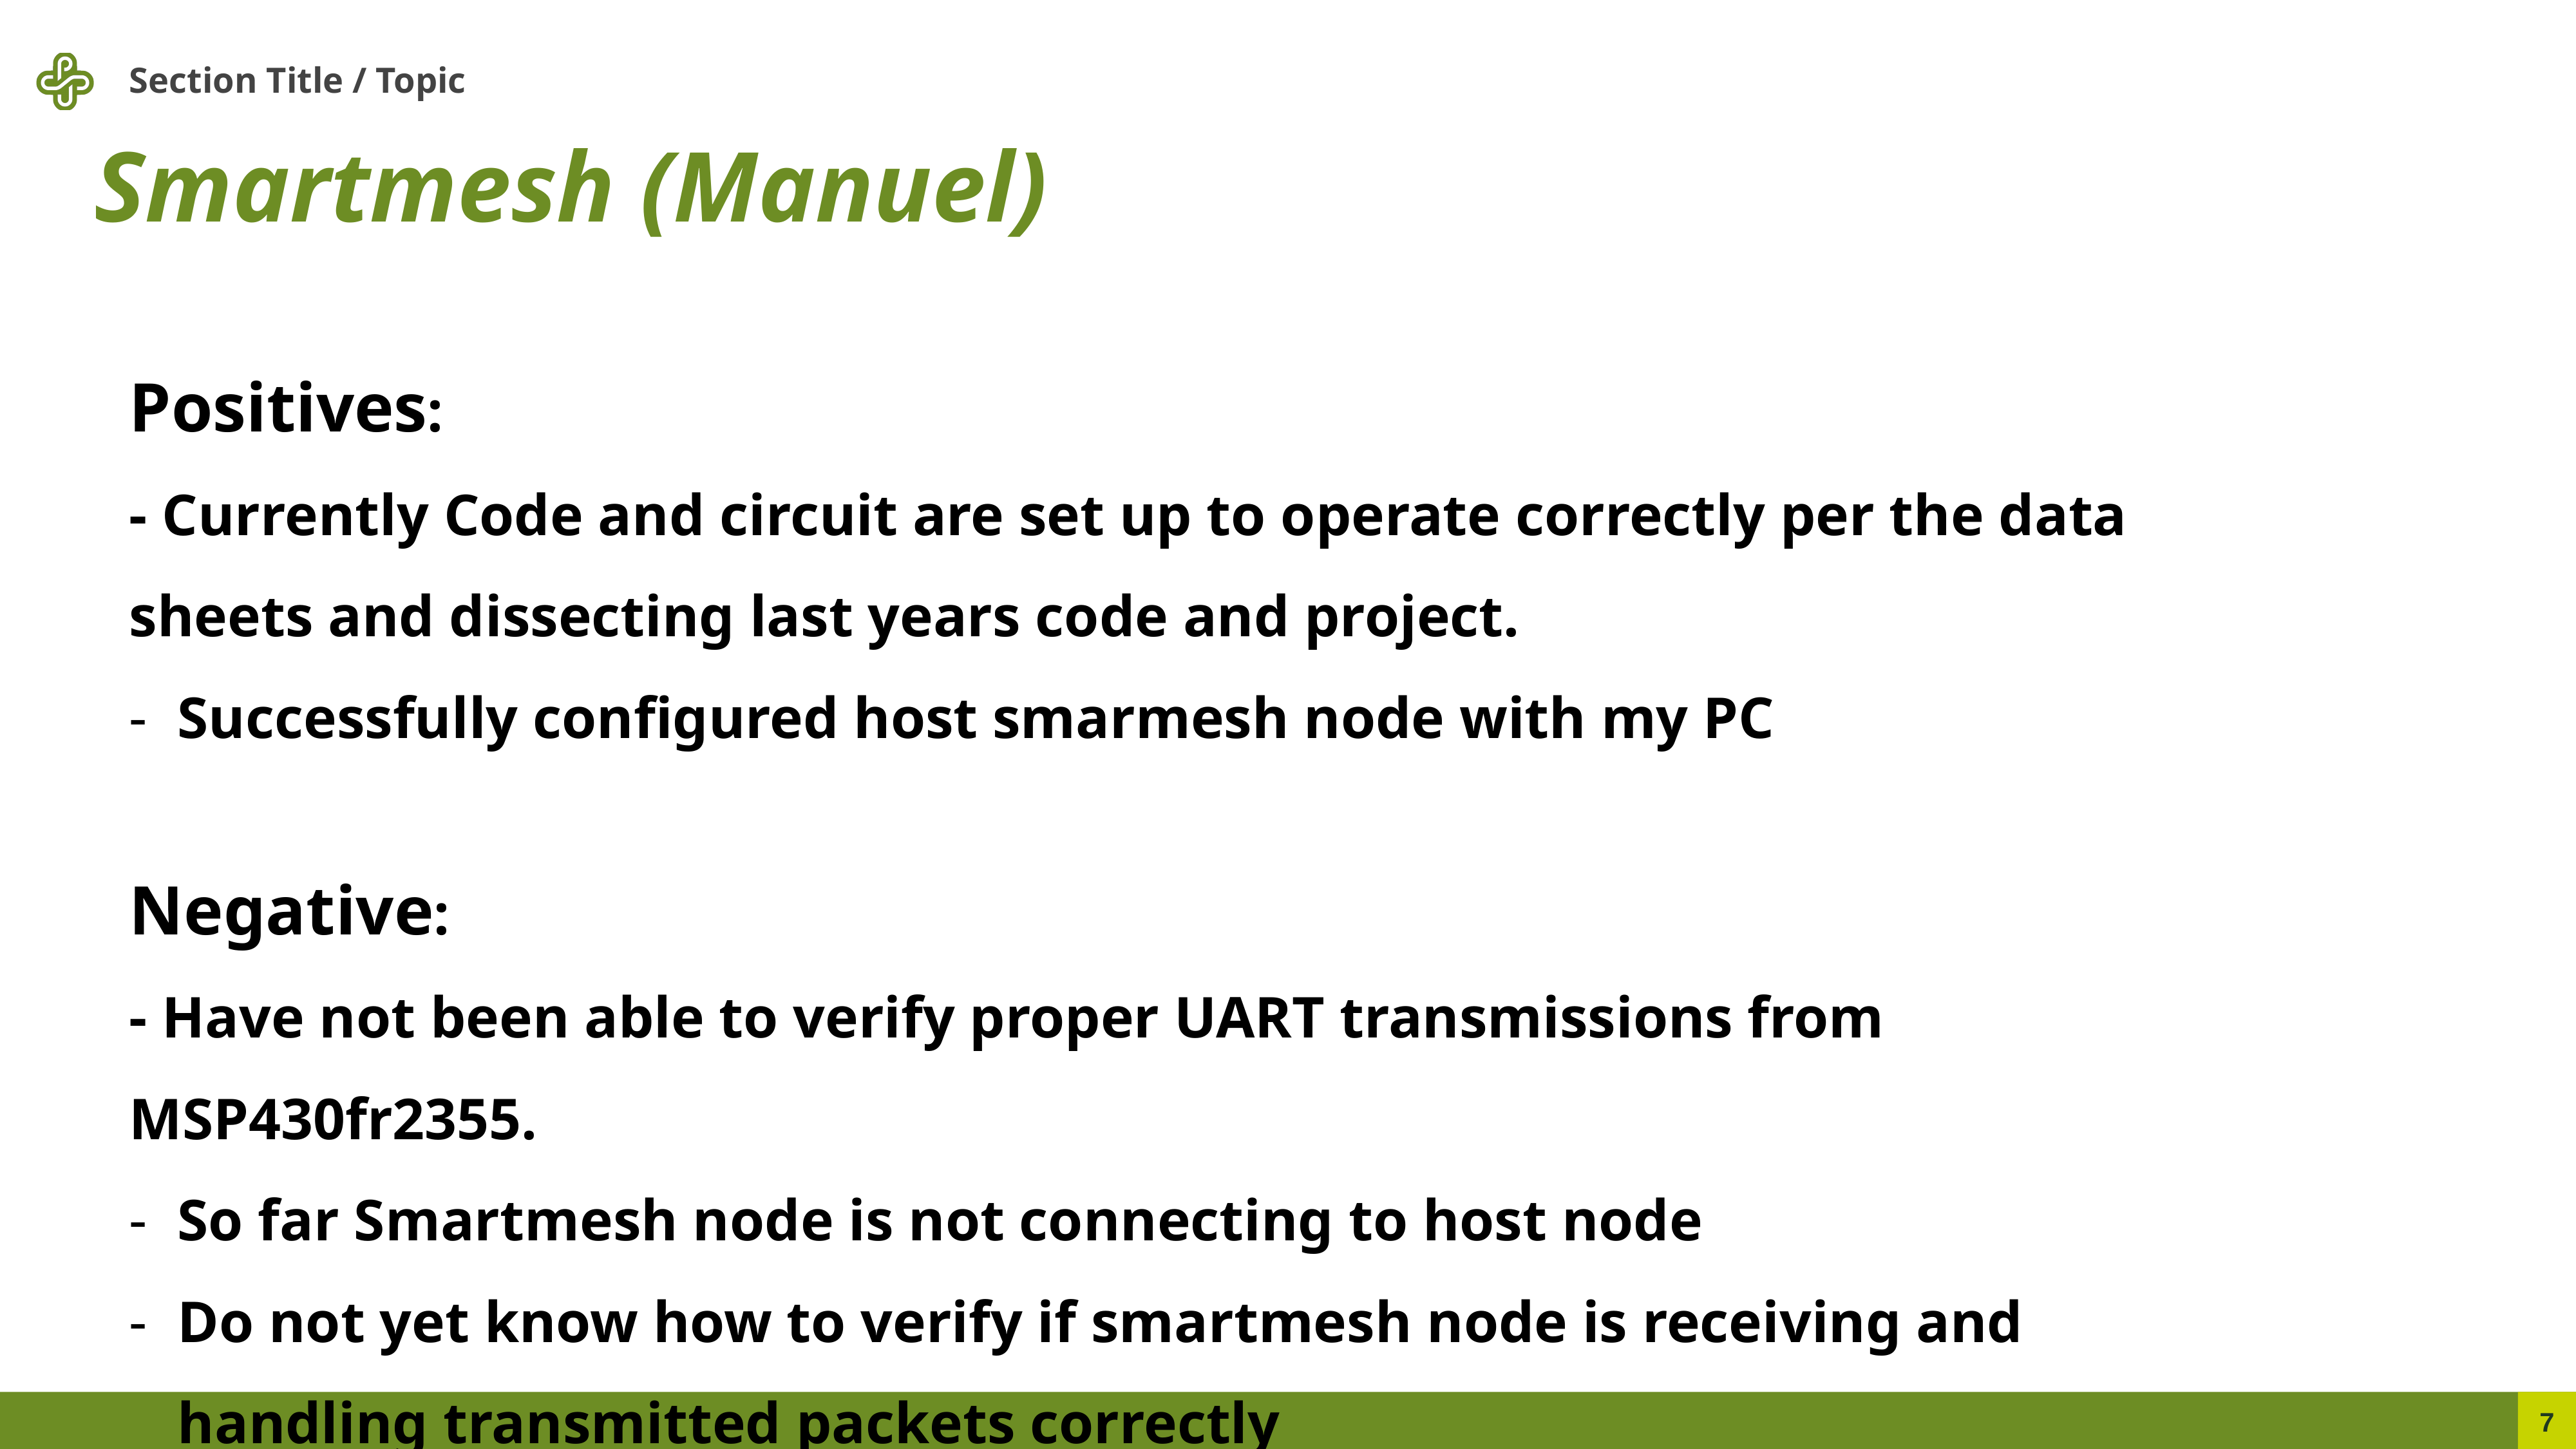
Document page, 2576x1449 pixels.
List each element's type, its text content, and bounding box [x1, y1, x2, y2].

picture [35, 52, 95, 111]
text_box Section Title / Topic [129, 58, 983, 100]
text_box Negative: - Have not been able to verify proper UART transmissions from MSP430fr2355. So far Smartmesh node is not connecting to host node Do not yet know how to verify if smartmesh node is receiving and handling transmitted packets correctly [129, 827, 2134, 917]
text_box Positives: - Currently Code and circuit are set up to operate correctly per the data sheets and dissecting last years code and project. Successfully configured host smarmesh node with my PC [129, 324, 2134, 414]
text_box [0, 1392, 2517, 1449]
text_box Smartmesh (Manuel) [93, 147, 2407, 414]
text_box ‹#› [2517, 1392, 2576, 1449]
